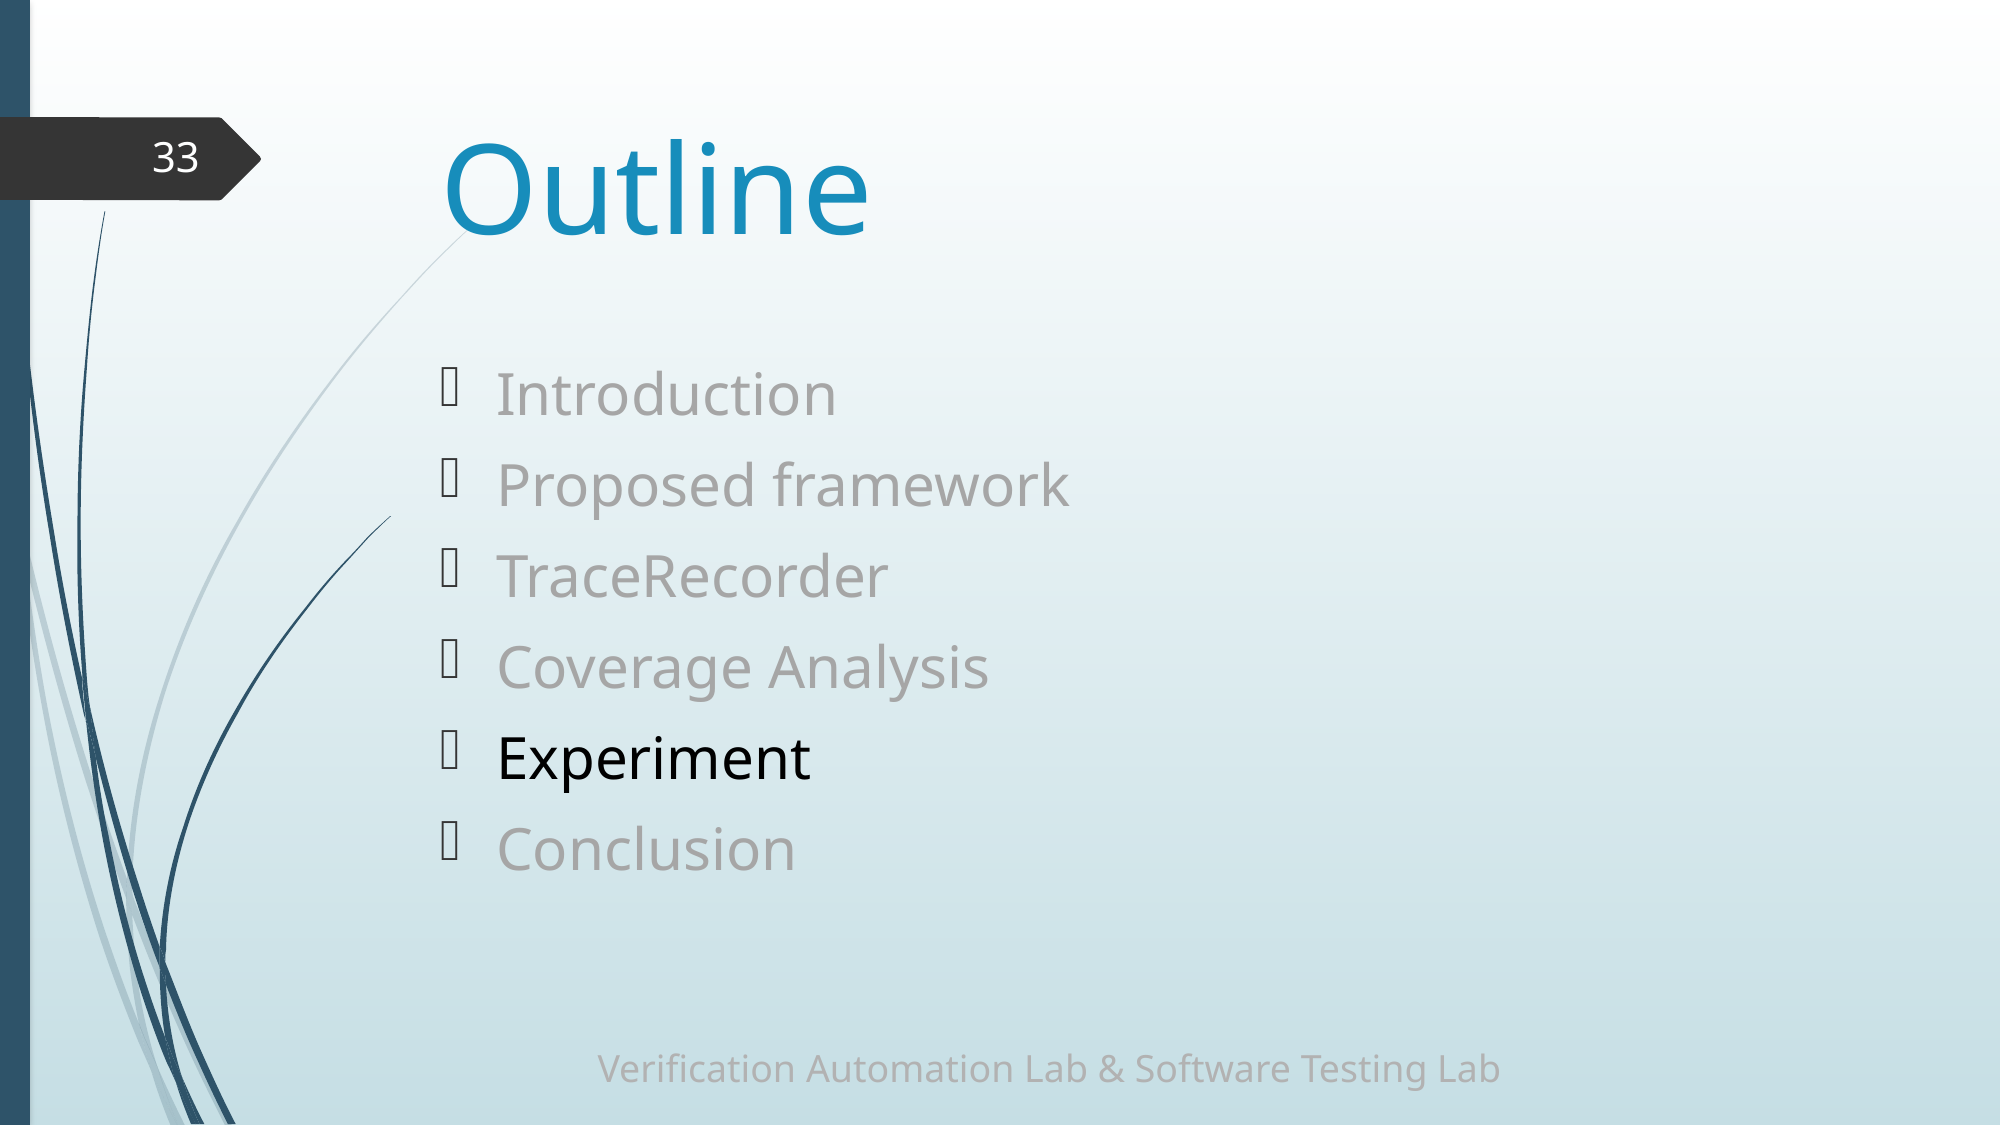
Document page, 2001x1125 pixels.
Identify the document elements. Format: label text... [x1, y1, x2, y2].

slide_number 33 [87, 129, 216, 190]
title Outline [425, 102, 1888, 313]
footer Verification Automation Lab & Software Testing Lab [424, 1037, 1675, 1098]
list Introduction Proposed framework TraceRecorder Coverage Analysis Experiment Conclusion [424, 350, 1888, 970]
